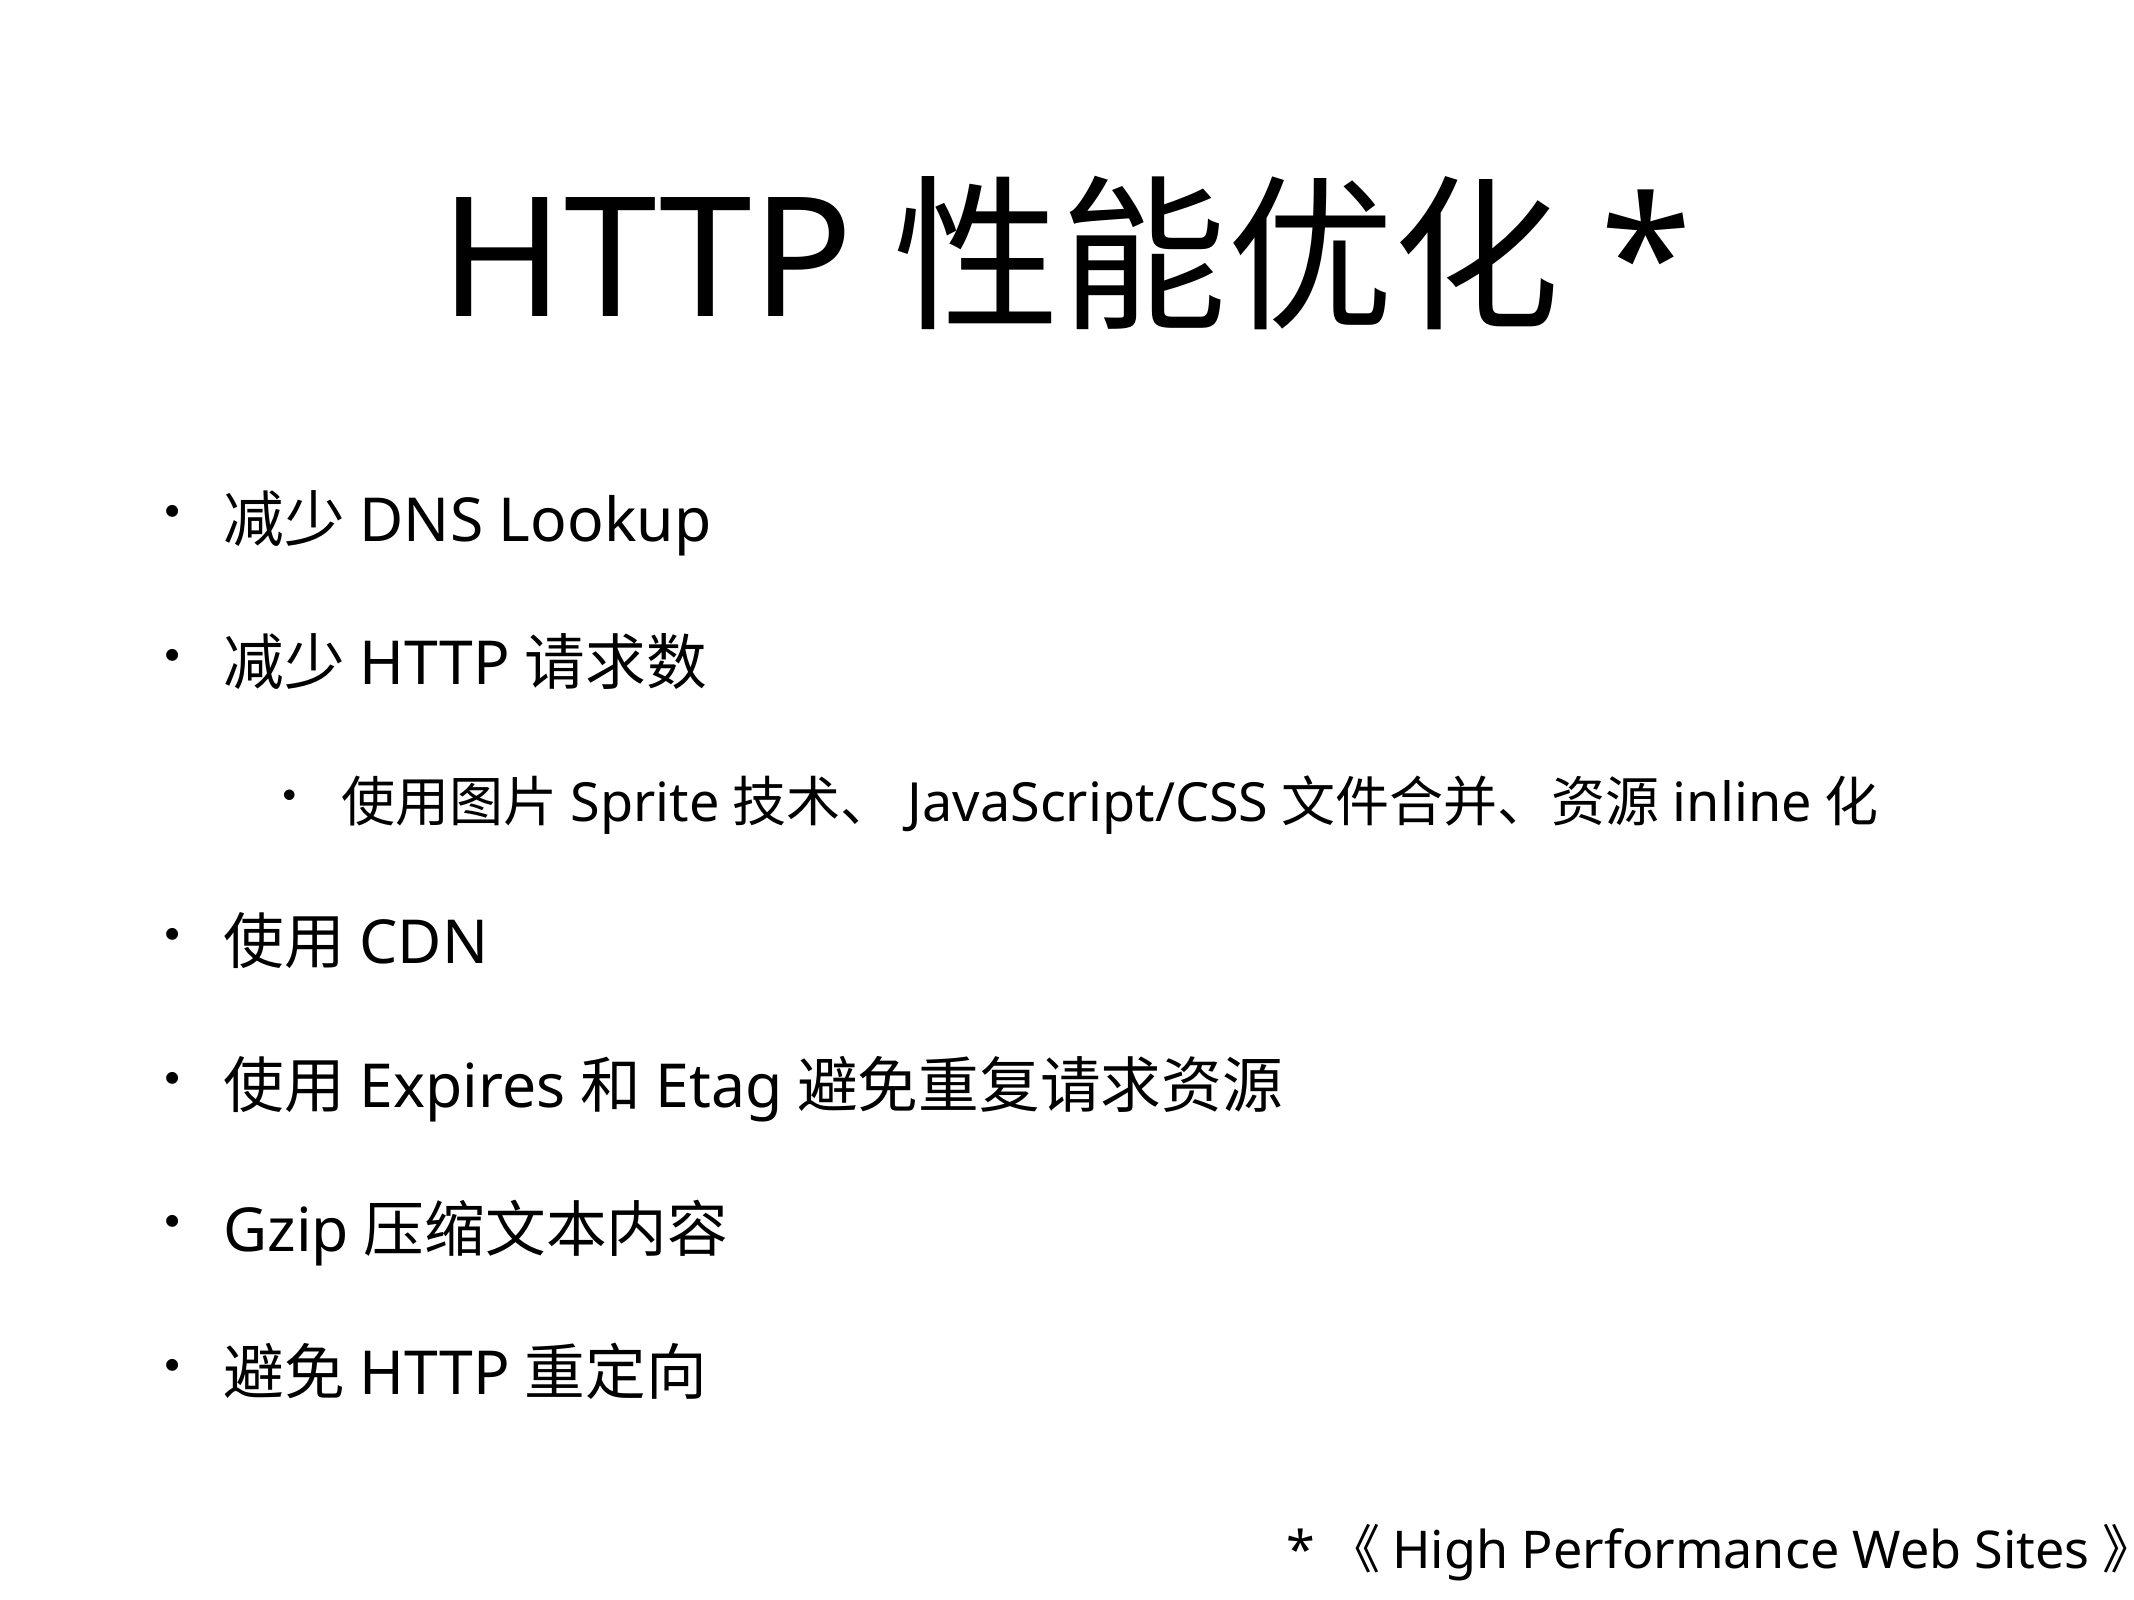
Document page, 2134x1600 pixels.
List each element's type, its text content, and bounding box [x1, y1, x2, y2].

list 减少DNS Lookup 减少HTTP请求数 使用图片Sprite技术、JavaScript/CSS文件合并、资源inline化 使用CDN 使用Expires和Etag避免重复请求资源 Gzip压缩文本内容 避免HTTP重定向 [155, 427, 1978, 1460]
title HTTP性能优化* [155, 72, 1978, 427]
text_box *《High Performance Web Sites》 [1278, 1508, 2134, 1588]
